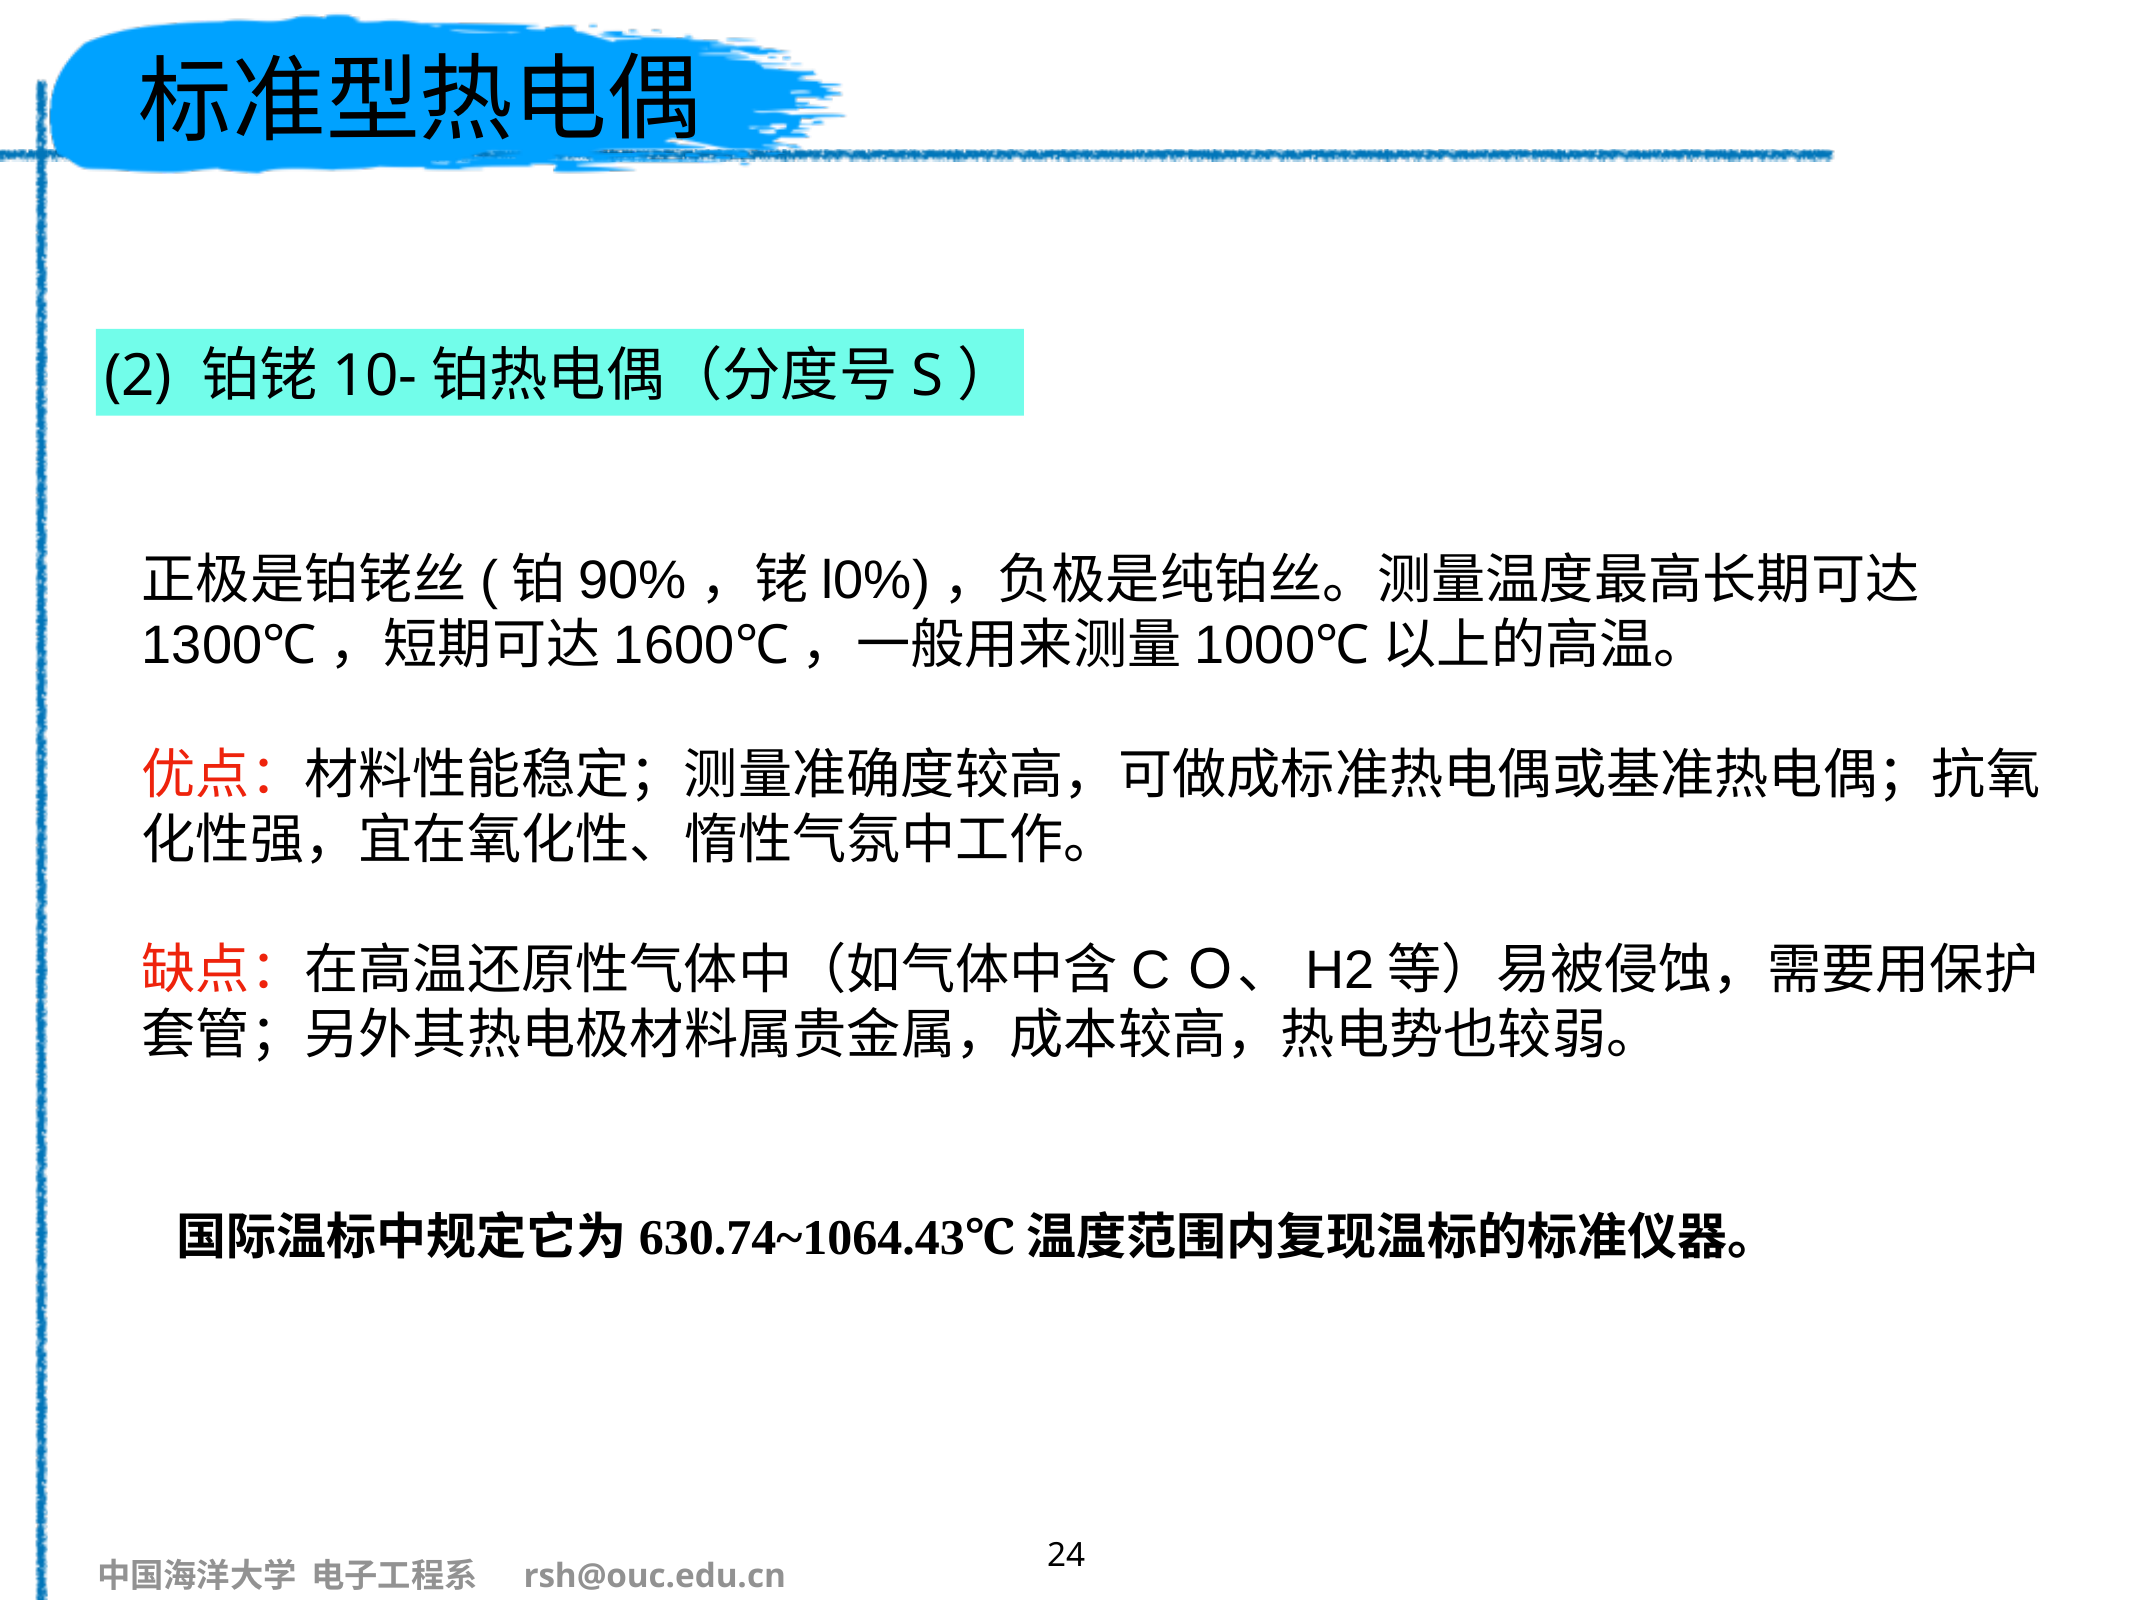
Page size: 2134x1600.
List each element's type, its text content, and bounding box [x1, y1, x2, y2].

slide_number 24 [1037, 1524, 1095, 1579]
text_box 正极是铂铑丝(铂90%，铑l0%)，负极是纯铂丝。测量温度最高长期可达1300℃，短期可达1600℃，一般用来测量1000℃以上的高温。 优点：材料性能稳定；测量准确度较高，可做成标准热电偶或基准热电偶；抗氧化性强，宜在氧化性、惰性气氛中工作。 缺点：在高温还原性气体中（如气体中含CＯ、H2等）易被侵蚀，需要用保护套管；另外其热电极材料属贵金属，成本较高，热电势也较弱。 [133, 536, 2100, 1073]
title 标准型热电偶 [53, 1, 786, 189]
text_box (2) 铂铑10-铂热电偶（分度号S） [95, 328, 1024, 416]
text_box 国际温标中规定它为630.74~1064.43℃温度范围内复现温标的标准仪器。 [168, 1196, 1786, 1274]
picture [785, 11, 1841, 178]
picture [0, 11, 54, 1600]
